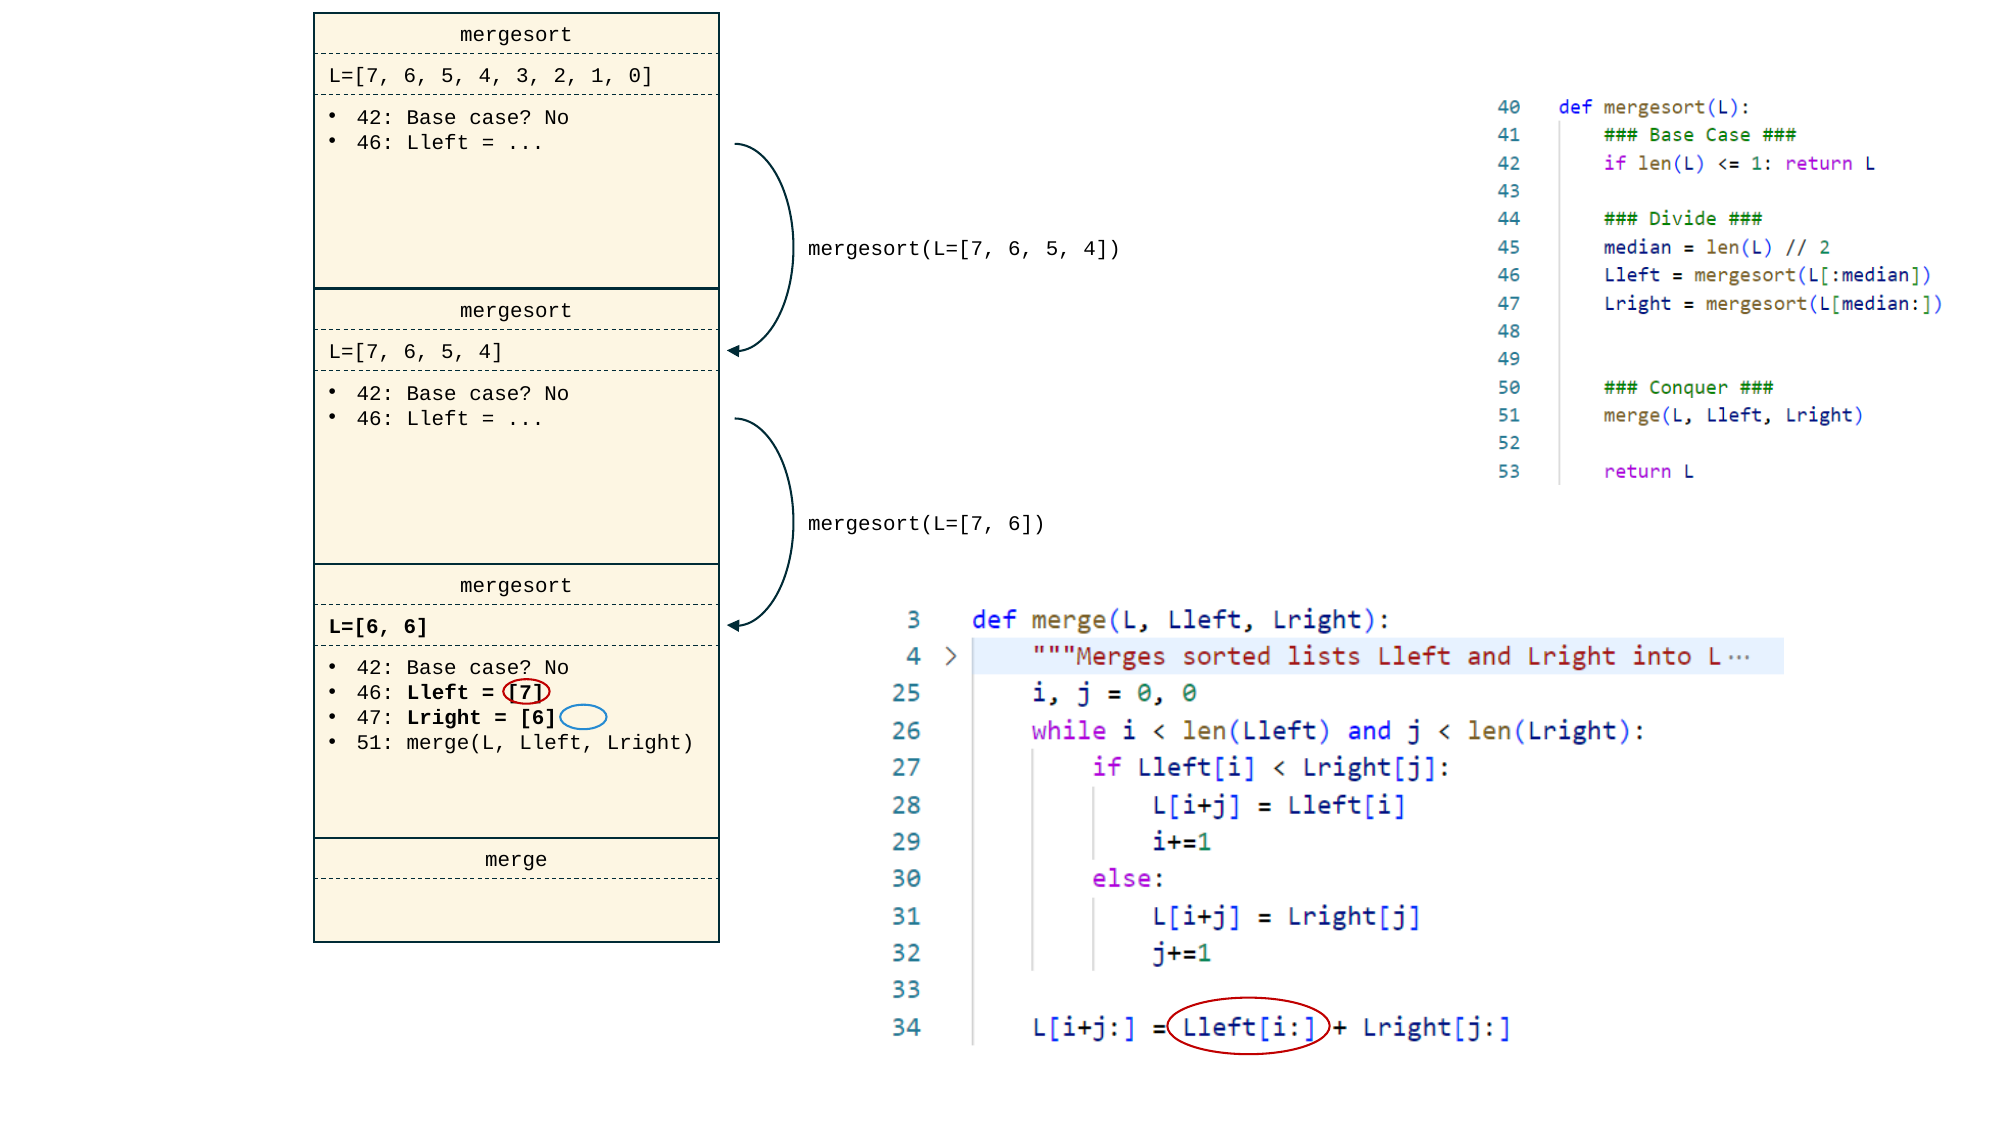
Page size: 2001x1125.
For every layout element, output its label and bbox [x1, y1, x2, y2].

text_box [726, 143, 1148, 358]
text_box [313, 12, 720, 288]
picture [861, 604, 1784, 1055]
picture [1482, 90, 1963, 486]
text_box [726, 417, 1148, 632]
text_box [313, 289, 719, 943]
